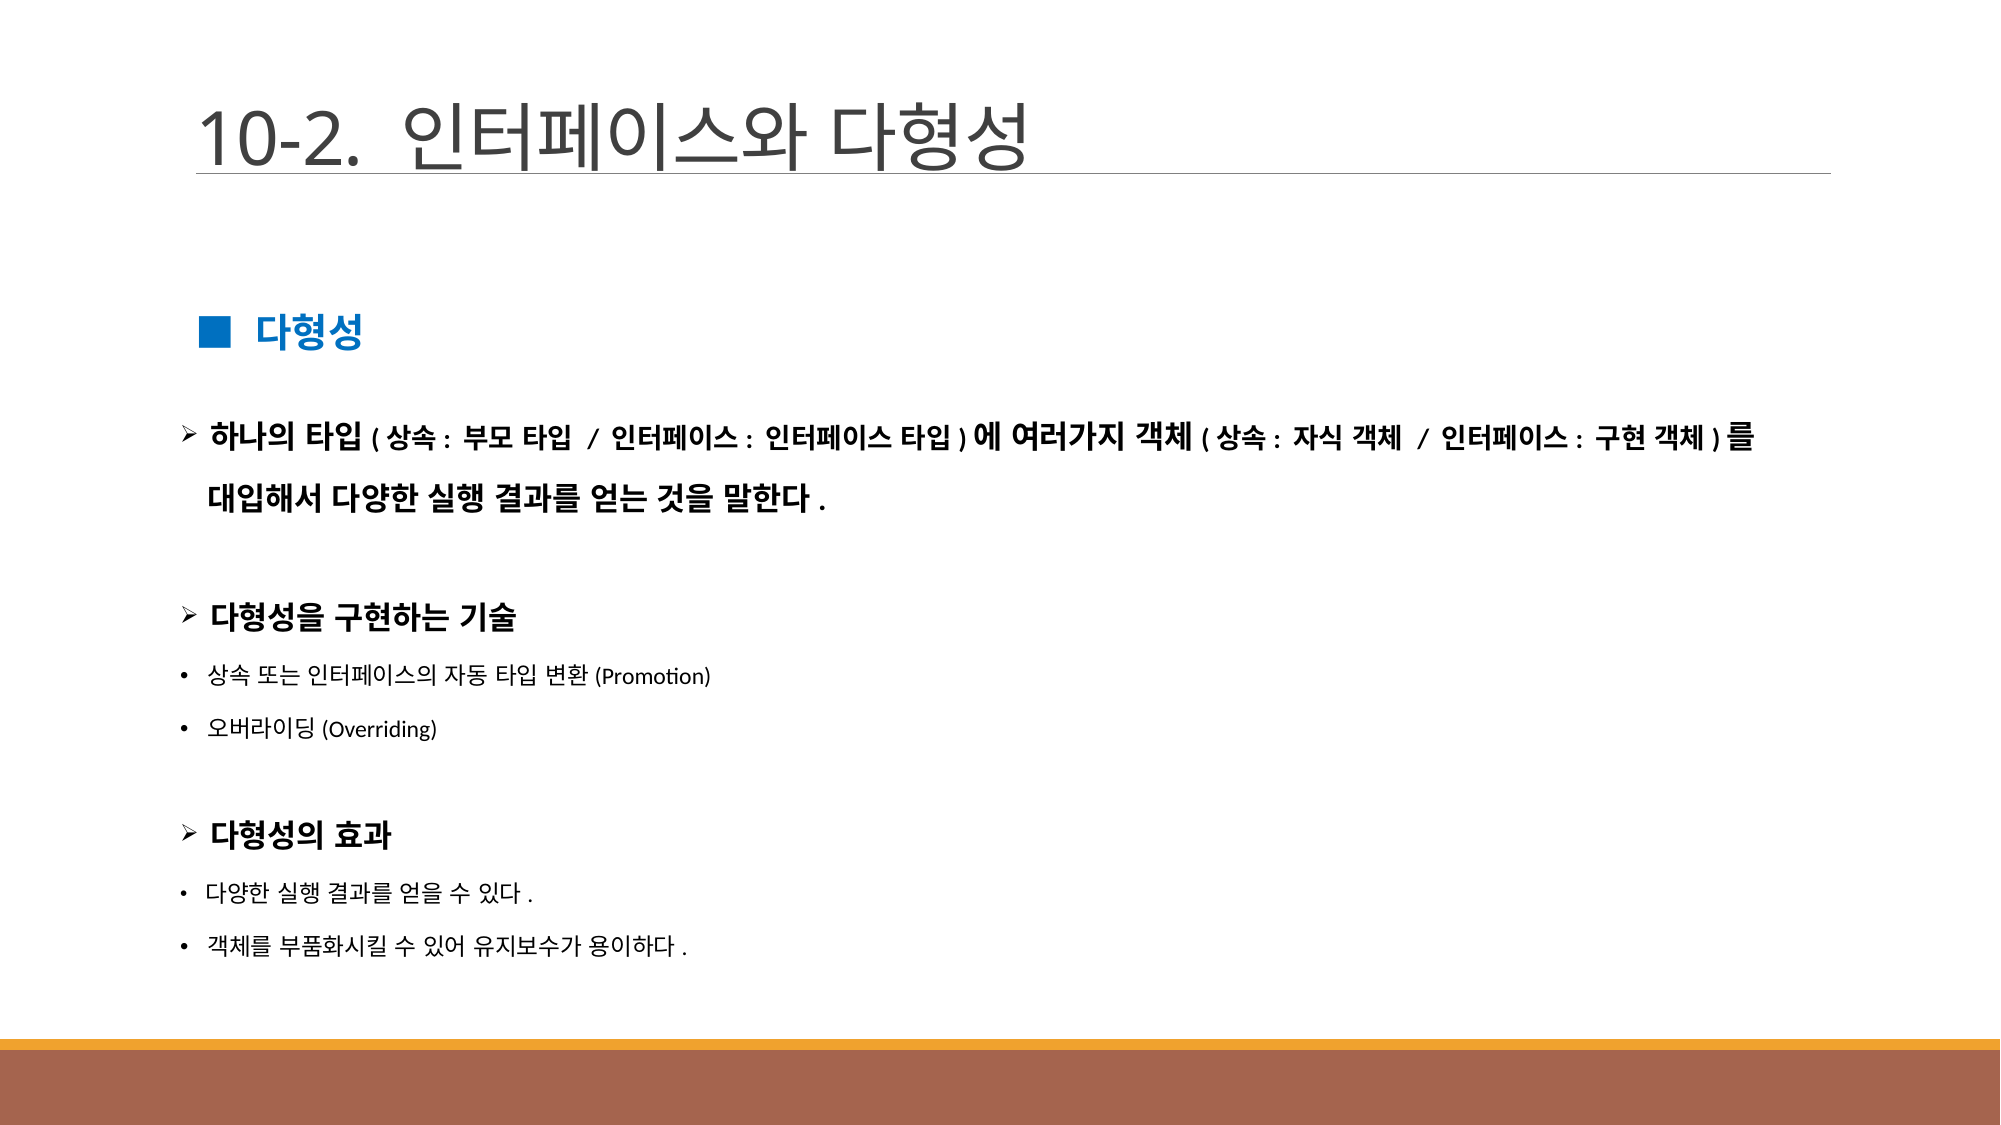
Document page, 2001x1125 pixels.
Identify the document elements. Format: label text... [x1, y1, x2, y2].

list ■ 다형성 하나의 타입(상속: 부모 타입 / 인터페이스: 인터페이스 타입)에 여러가지 객체(상속: 자식 객체 / 인터페이스: 구현 객체)를 대입해서 다양한 실행 결과를 얻는 것을 말한다. 다형성을 구현하는 기술 상속 또는 인터페이스의 자동 타입 변환(Promotion) 오버라이딩(Overriding) 다형성의 효과 다양한 실행 결과를 얻을 수 있다. 객체를 부품화시킬 수 있어 유지보수가 용이하다. [180, 305, 1788, 974]
title 10-2. 인터페이스와 다형성 [180, 47, 1408, 189]
